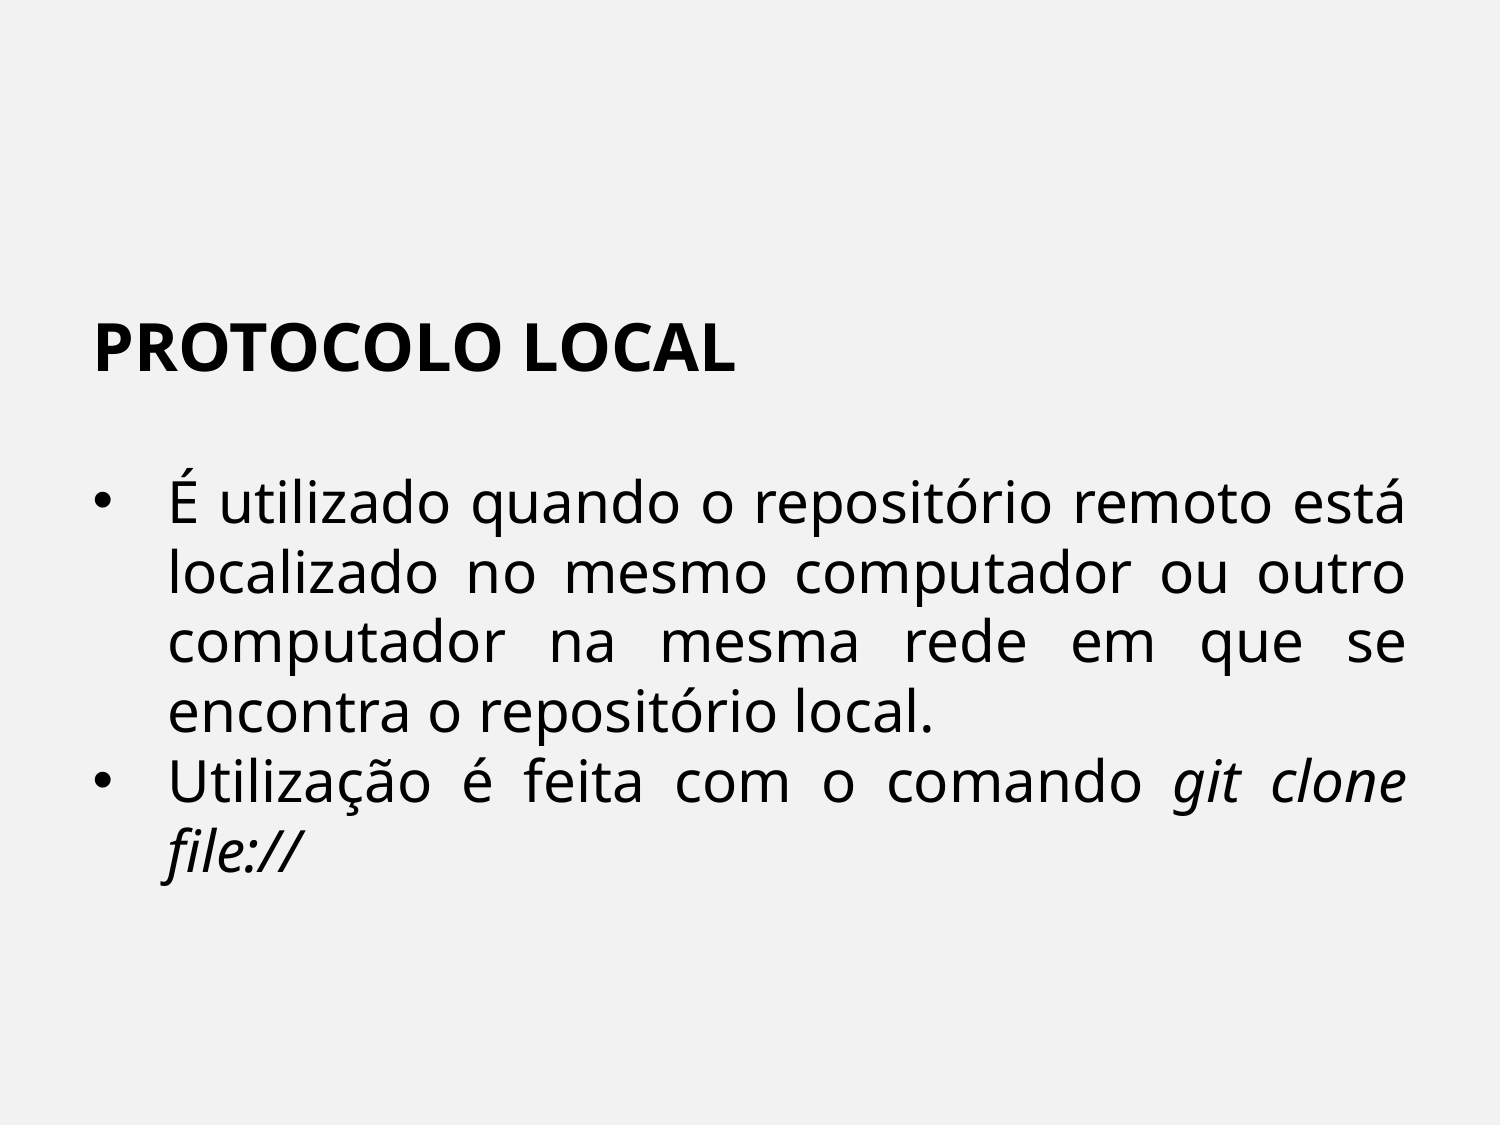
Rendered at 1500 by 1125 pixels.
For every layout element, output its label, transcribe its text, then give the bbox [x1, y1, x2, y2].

text_box PROTOCOLO LOCAL É utilizado quando o repositório remoto está localizado no mesmo computador ou outro computador na mesma rede em que se encontra o repositório local. Utilização é feita com o comando git clone file:// [78, 297, 1422, 892]
